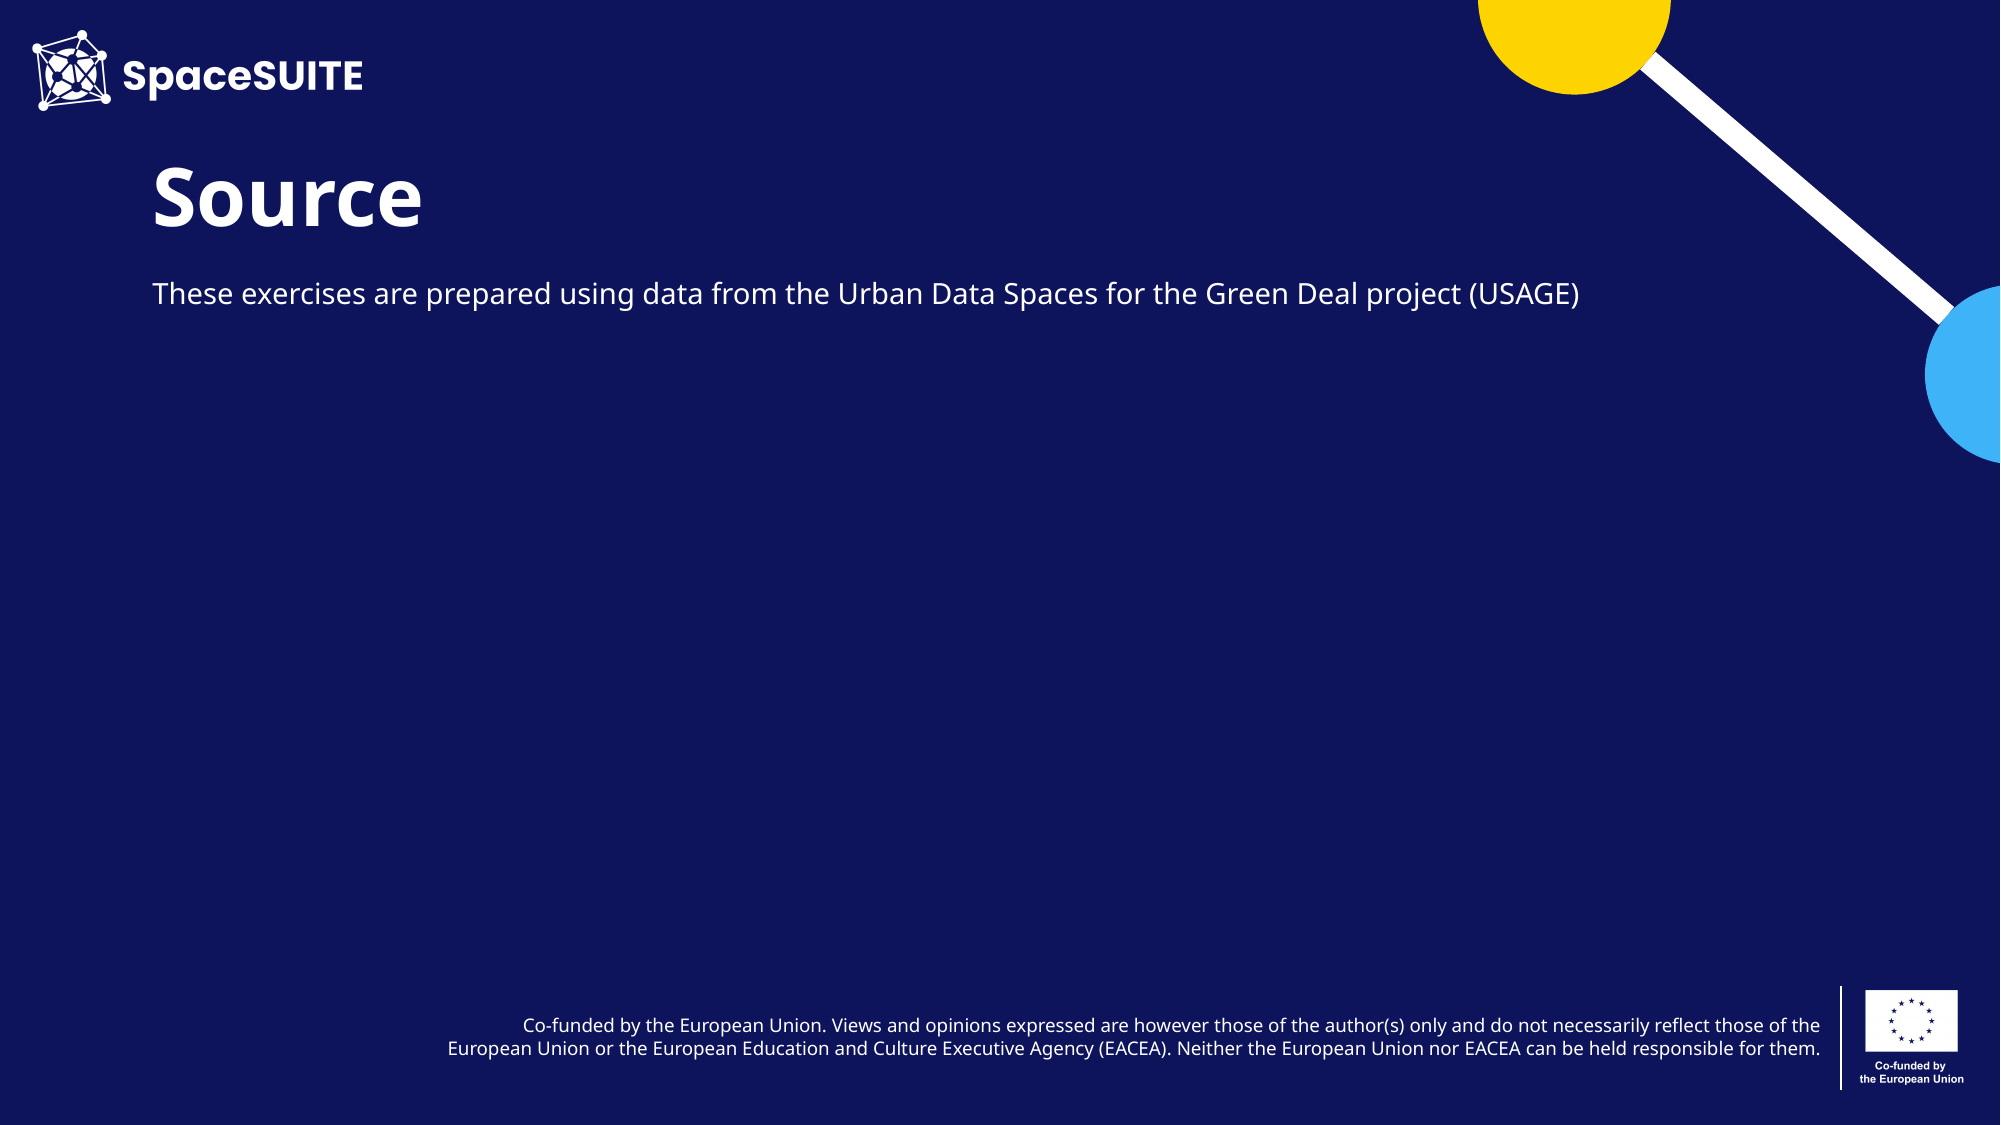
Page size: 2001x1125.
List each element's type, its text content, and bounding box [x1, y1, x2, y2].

title Source [137, 138, 1672, 251]
picture [32, 30, 362, 111]
picture [1855, 977, 1968, 1096]
list These exercises are prepared using data from the Urban Data Spaces for the Green Deal project (USAGE) [137, 267, 1841, 833]
